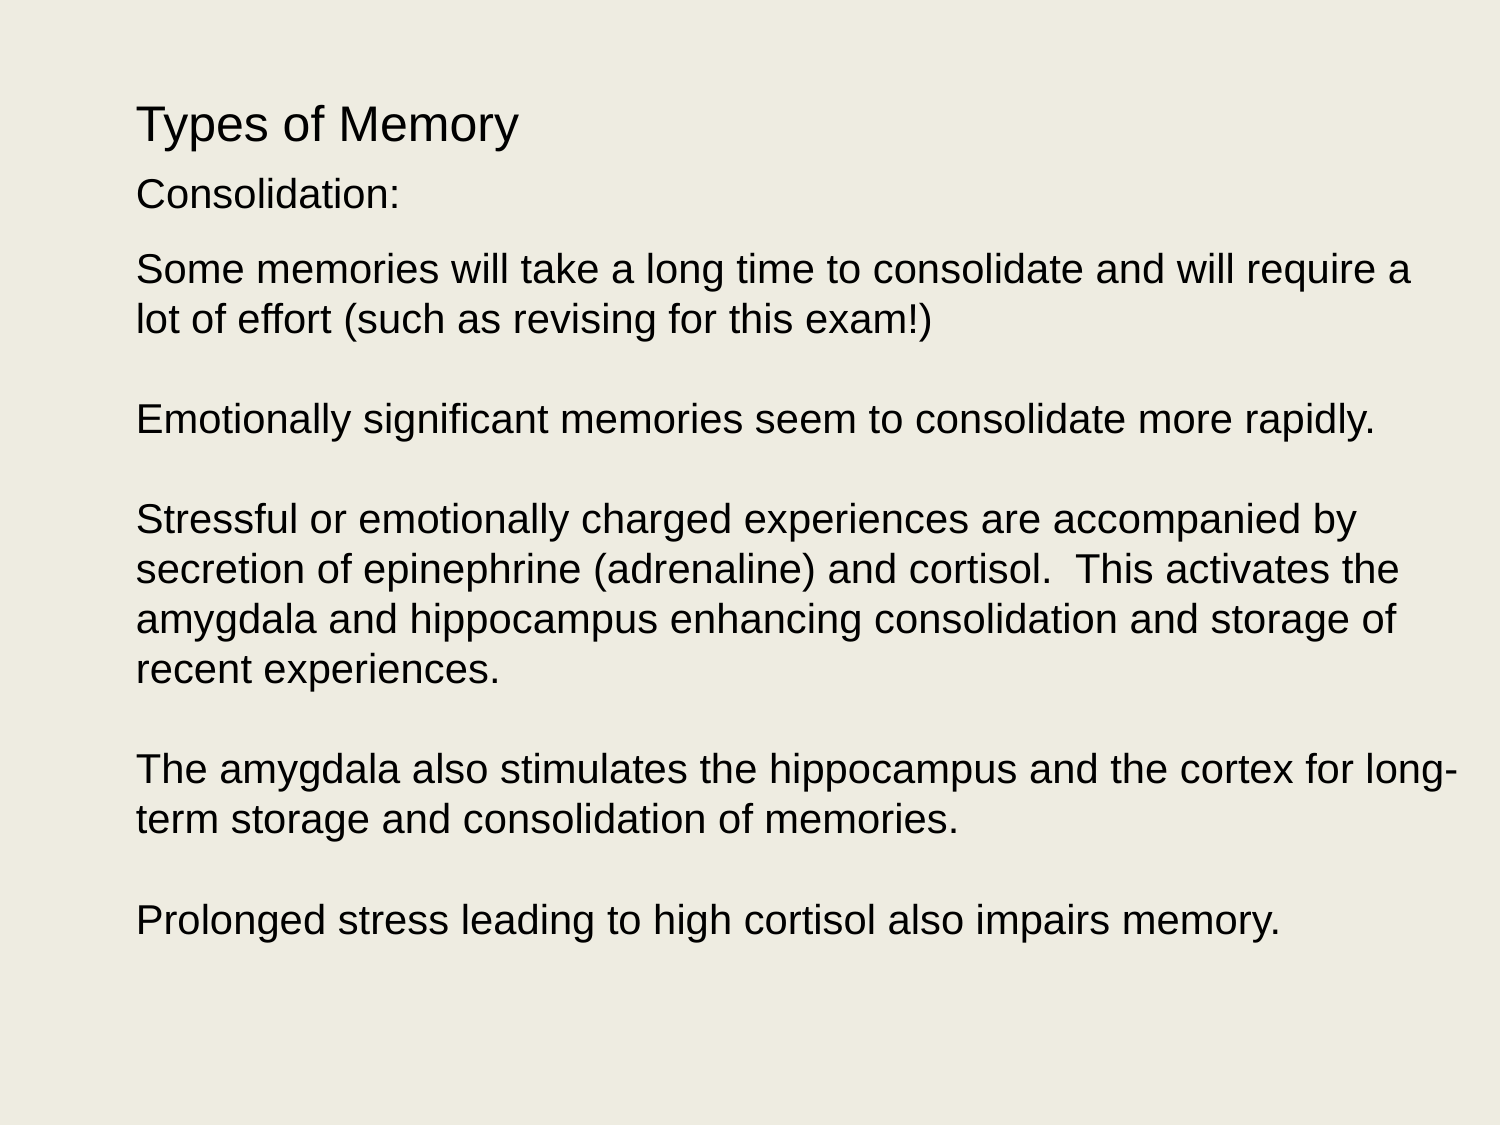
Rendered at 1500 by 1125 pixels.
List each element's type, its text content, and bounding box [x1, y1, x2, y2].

text_box Types of Memory [120, 83, 1415, 159]
text_box Consolidation: Some memories will take a long time to consolidate and will require a lot of effort (such as revising for this exam!) Emotionally significant memories seem to consolidate more rapidly. Stressful or emotionally charged experiences are accompanied by secretion of epinephrine (adrenaline) and cortisol. This activates the amygdala and hippocampus enhancing consolidation and storage of recent experiences. The amygdala also stimulates the hippocampus and the cortex for long-term storage and consolidation of memories. Prolonged stress leading to high cortisol also impairs memory. [121, 159, 1480, 1000]
